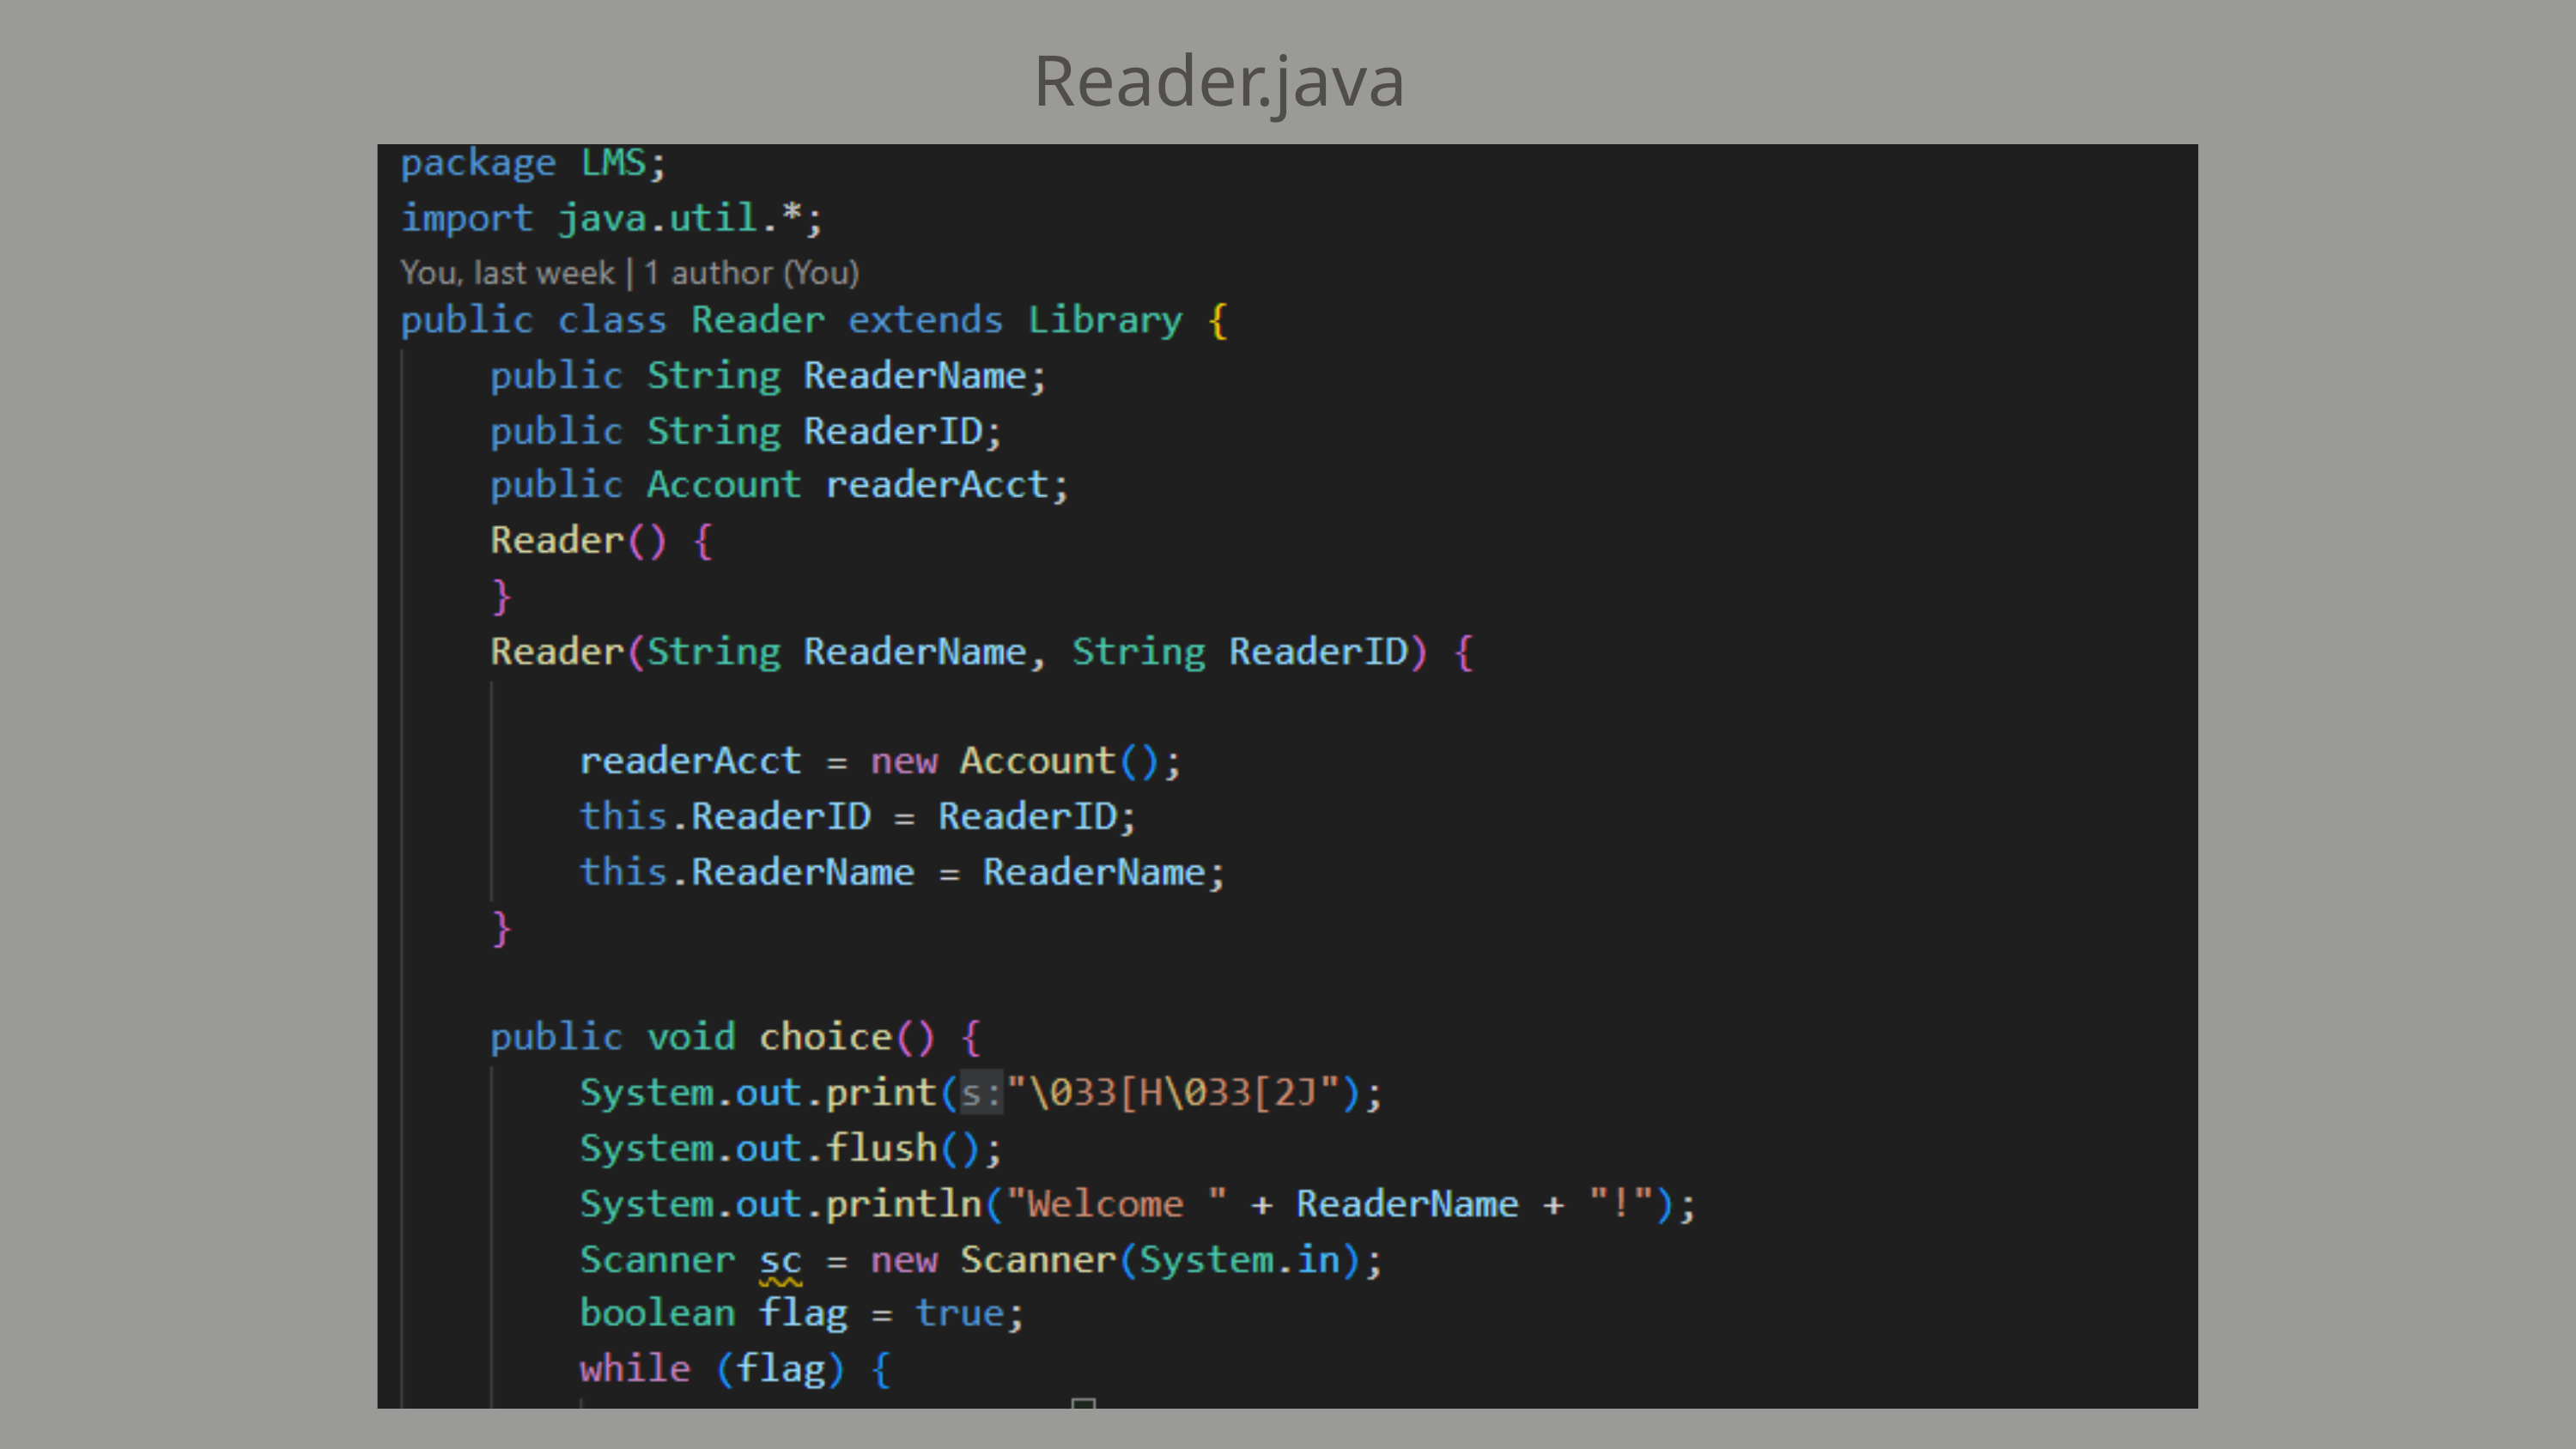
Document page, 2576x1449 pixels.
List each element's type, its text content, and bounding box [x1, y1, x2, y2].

text_box [377, 144, 2199, 1409]
text_box Reader.java [1014, 22, 1452, 121]
